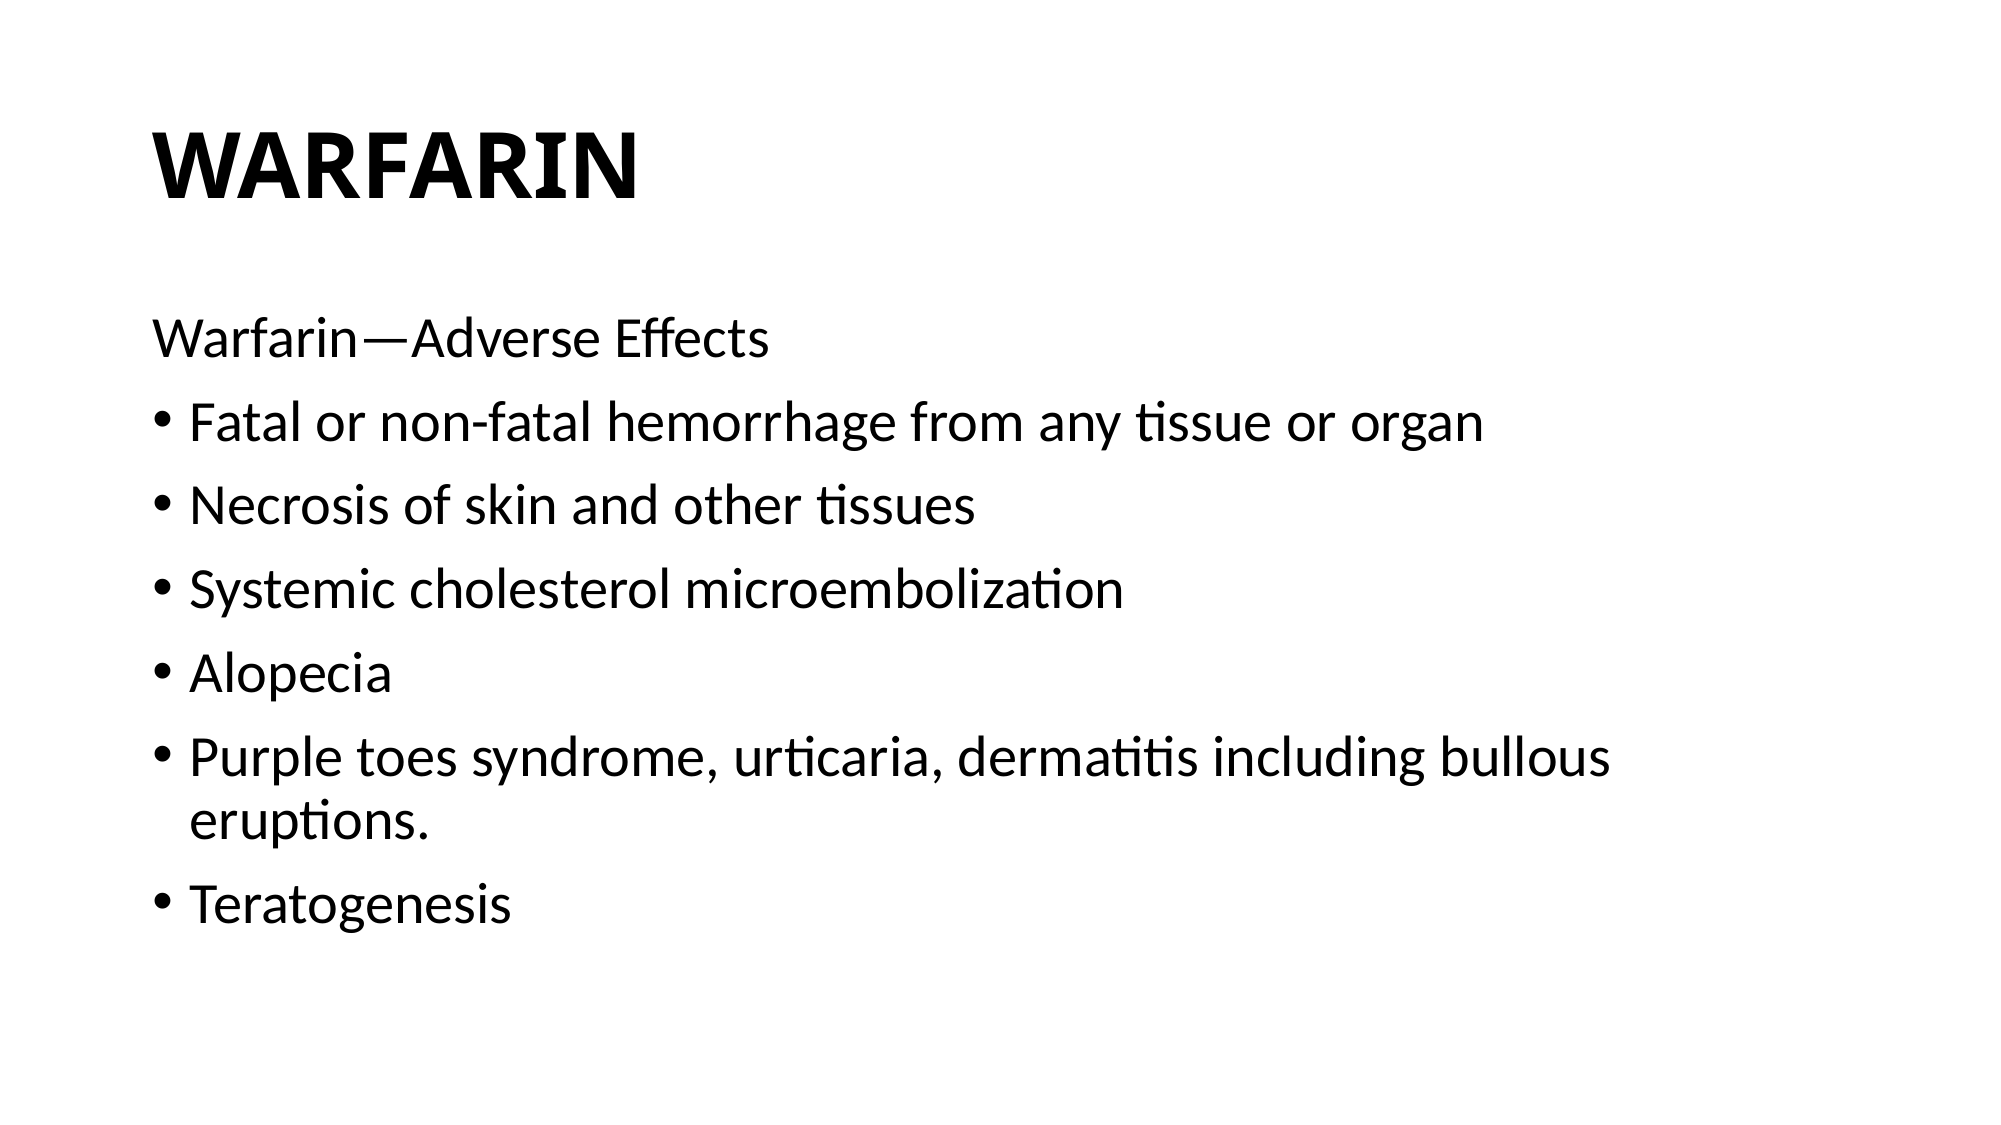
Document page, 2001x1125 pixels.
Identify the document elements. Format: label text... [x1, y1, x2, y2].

title WARFARIN [137, 59, 1863, 278]
list Warfarin—Adverse Effects Fatal or non-fatal hemorrhage from any tissue or organ Necrosis of skin and other tissues Systemic cholesterol microembolization Alopecia Purple toes syndrome, urticaria, dermatitis including bullous eruptions. Teratogenesis [137, 299, 1863, 1014]
